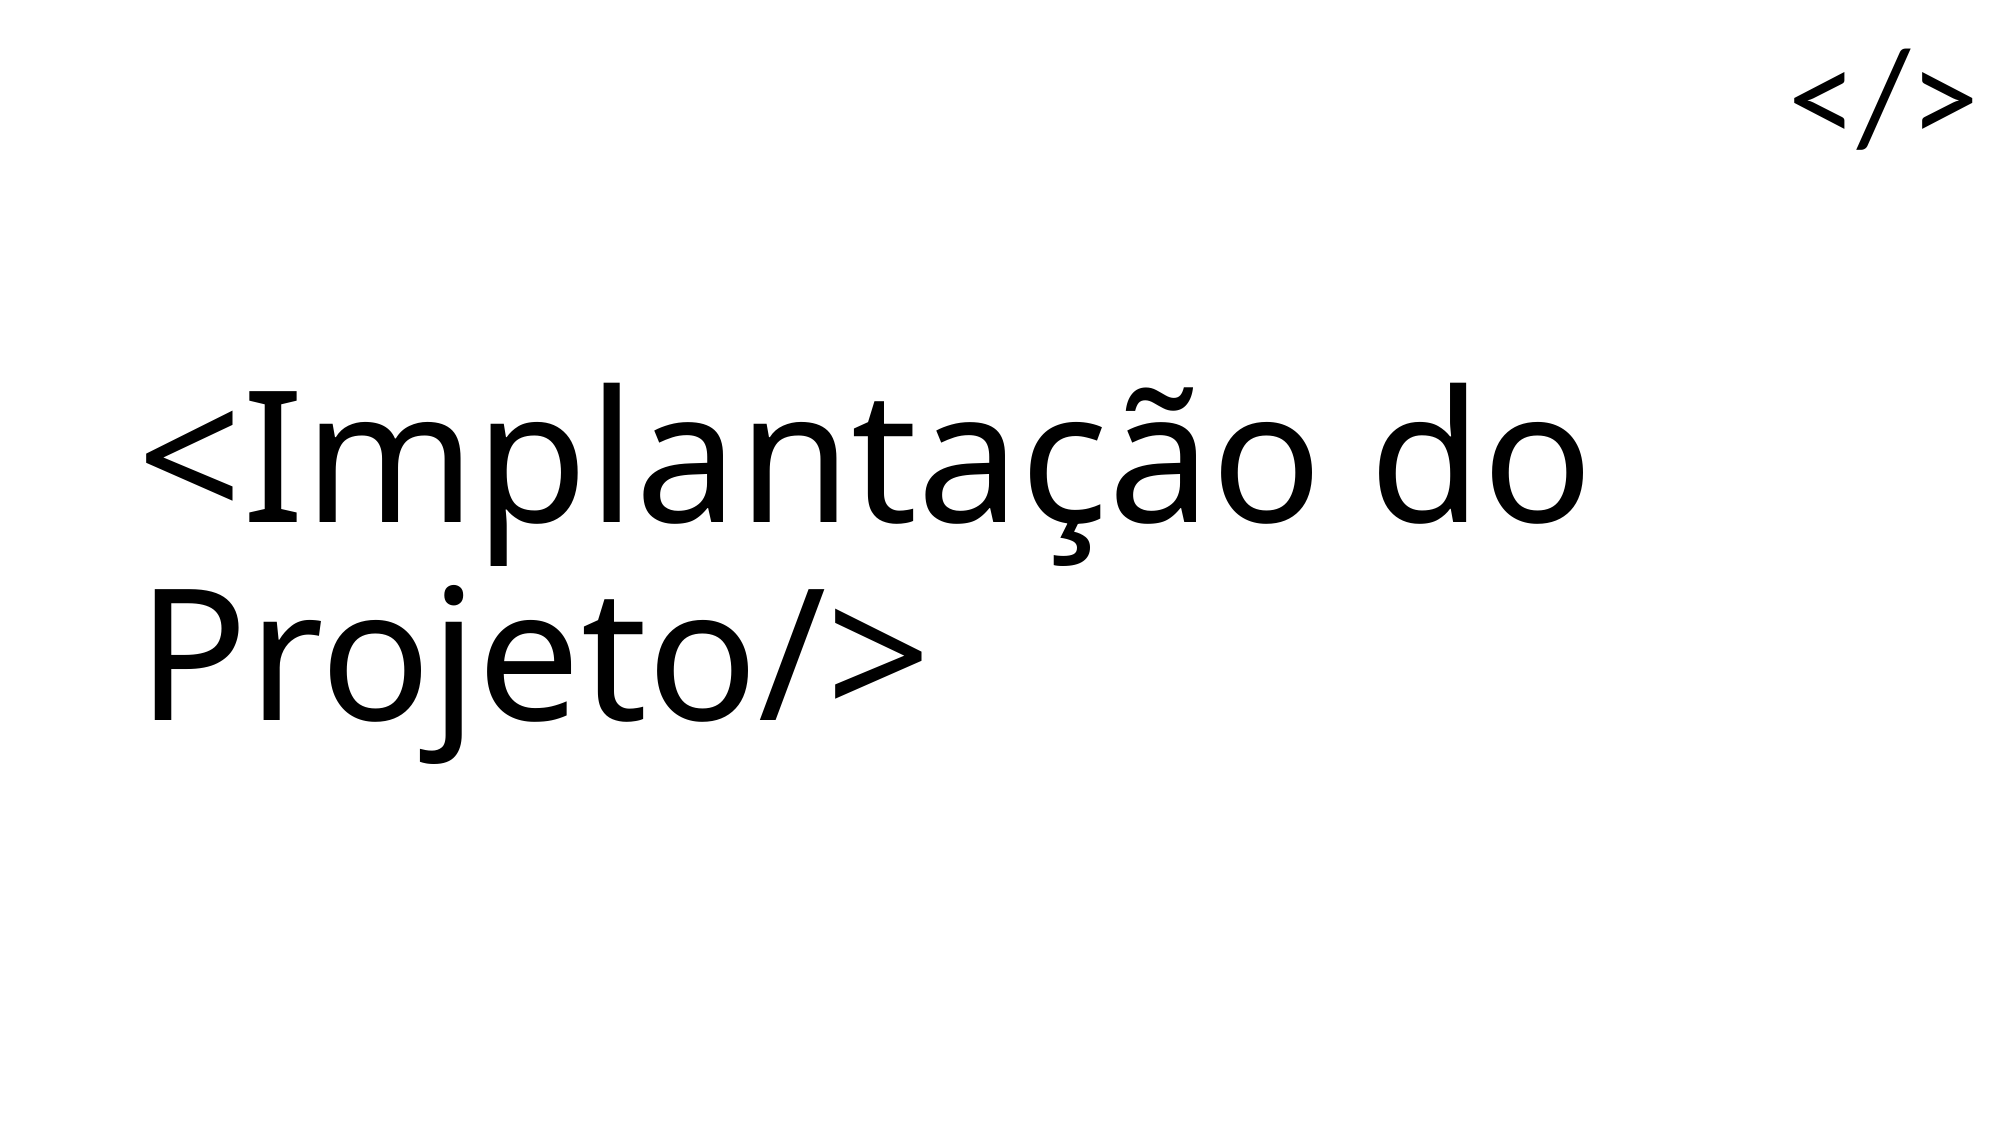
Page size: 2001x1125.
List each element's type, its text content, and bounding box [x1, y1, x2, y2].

text_box </> [1774, 0, 2000, 180]
title <Implantação do Projeto/> [122, 357, 1878, 768]
